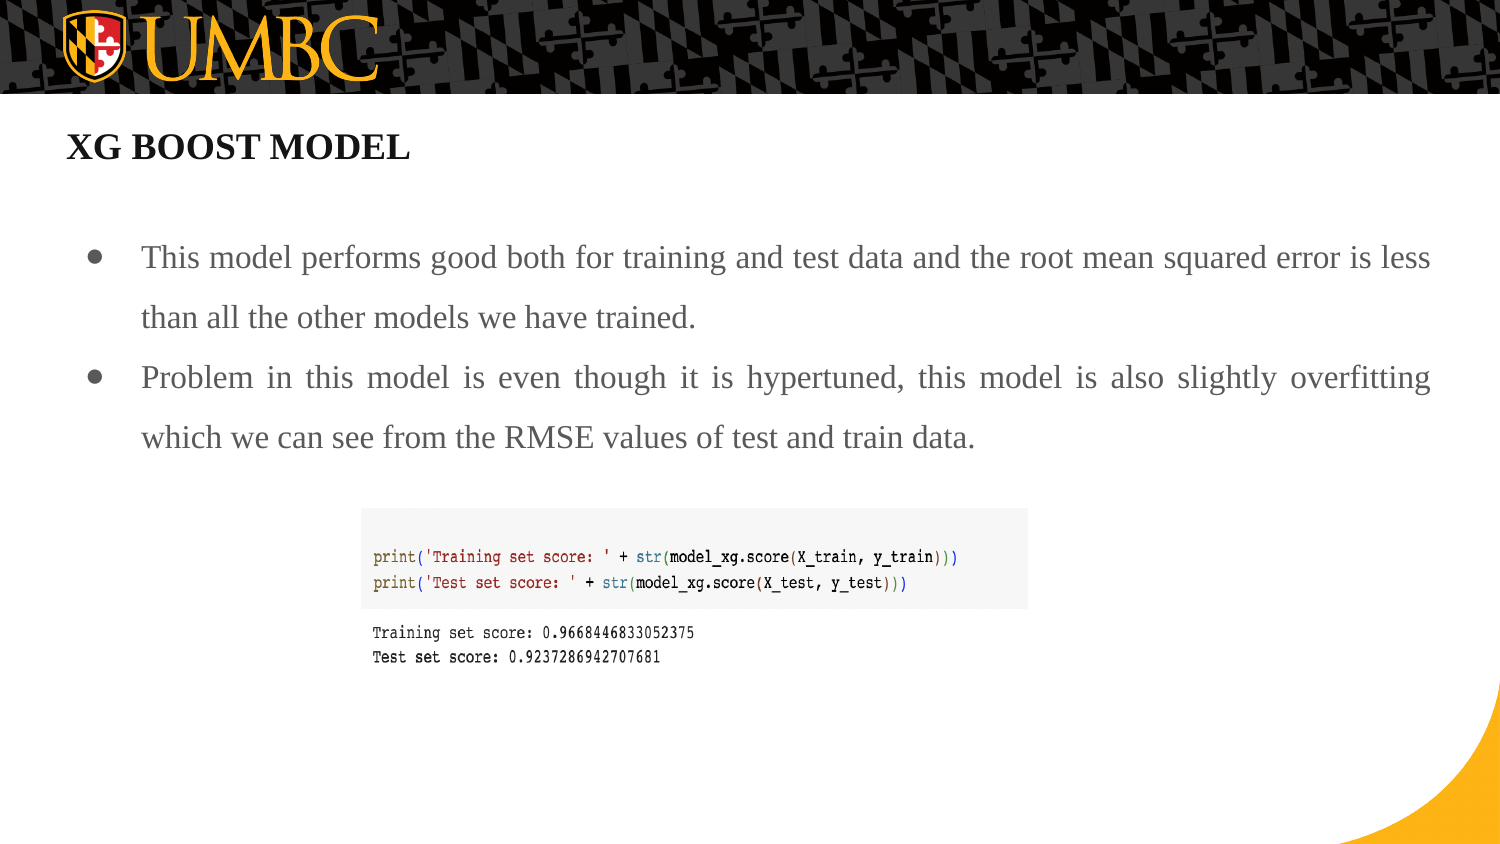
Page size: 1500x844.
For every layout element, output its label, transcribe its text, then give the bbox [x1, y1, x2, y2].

picture [1338, 679, 1500, 844]
picture [0, 0, 1500, 94]
title XG BOOST MODEL [51, 106, 1449, 200]
list This model performs good both for training and test data and the root mean squared error is less than all the other models we have trained. Problem in this model is even though it is hypertuned, this model is also slightly overfitting which we can see from the RMSE values of test and train data. [51, 200, 1449, 761]
picture [361, 508, 1029, 679]
